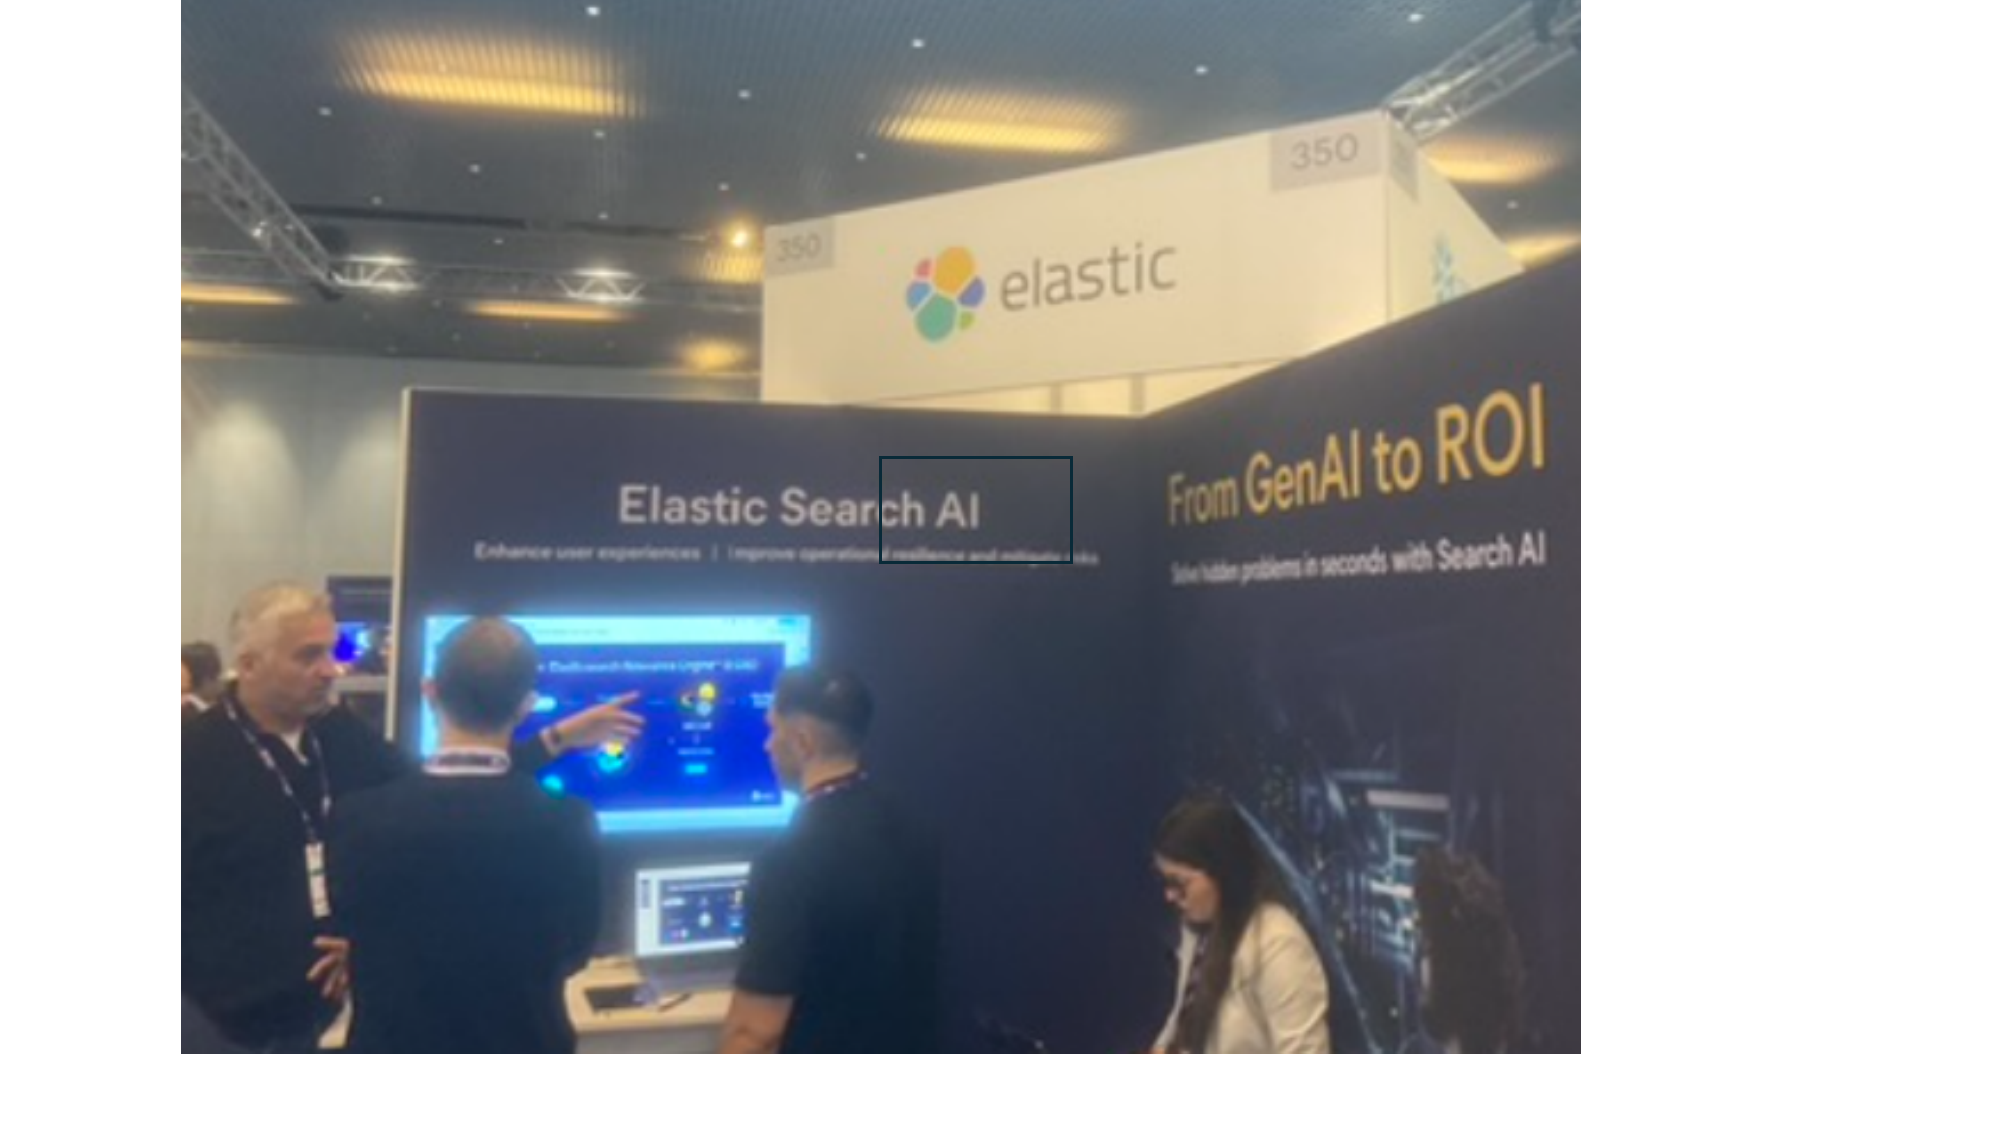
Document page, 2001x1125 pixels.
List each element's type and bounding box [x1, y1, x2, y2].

picture [181, 0, 1581, 1055]
